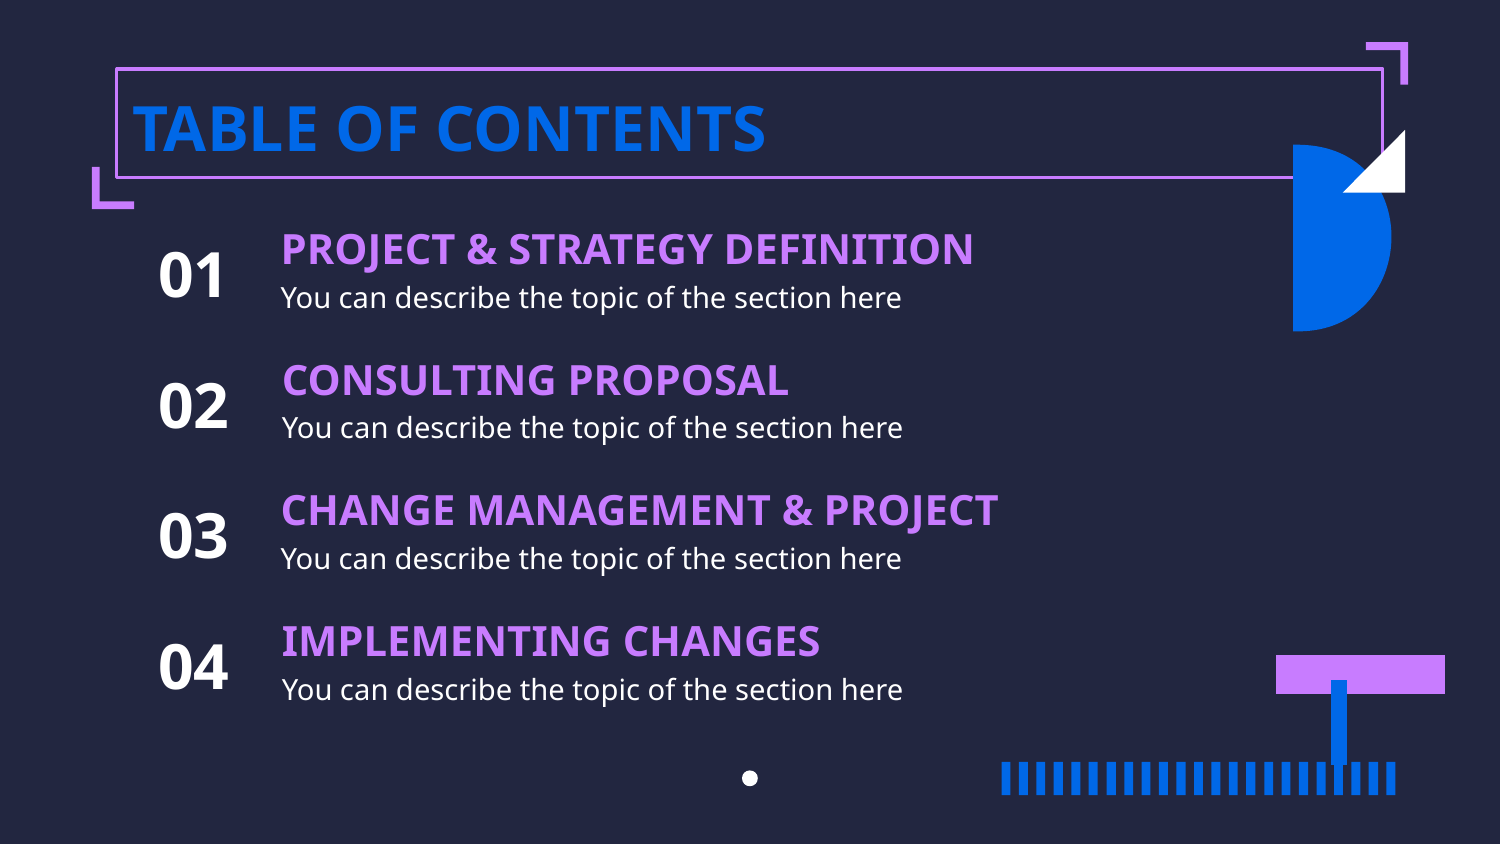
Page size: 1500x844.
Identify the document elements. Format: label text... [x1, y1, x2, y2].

subtitle CHANGE MANAGEMENT & PROJECT [265, 468, 1304, 544]
subtitle You can describe the topic of the section here [266, 394, 1304, 463]
title 01 [116, 238, 272, 307]
title 04 [116, 630, 272, 699]
subtitle IMPLEMENTING CHANGES [266, 599, 1305, 675]
subtitle PROJECT & STRATEGY DEFINITION [265, 218, 1287, 263]
subtitle You can describe the topic of the section here [265, 263, 1287, 332]
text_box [91, 41, 1409, 210]
subtitle You can describe the topic of the section here [266, 656, 1304, 724]
title 02 [116, 369, 272, 438]
subtitle You can describe the topic of the section here [265, 525, 1303, 593]
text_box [1292, 129, 1426, 332]
title 03 [116, 500, 272, 568]
subtitle CONSULTING PROPOSAL [266, 338, 1305, 413]
